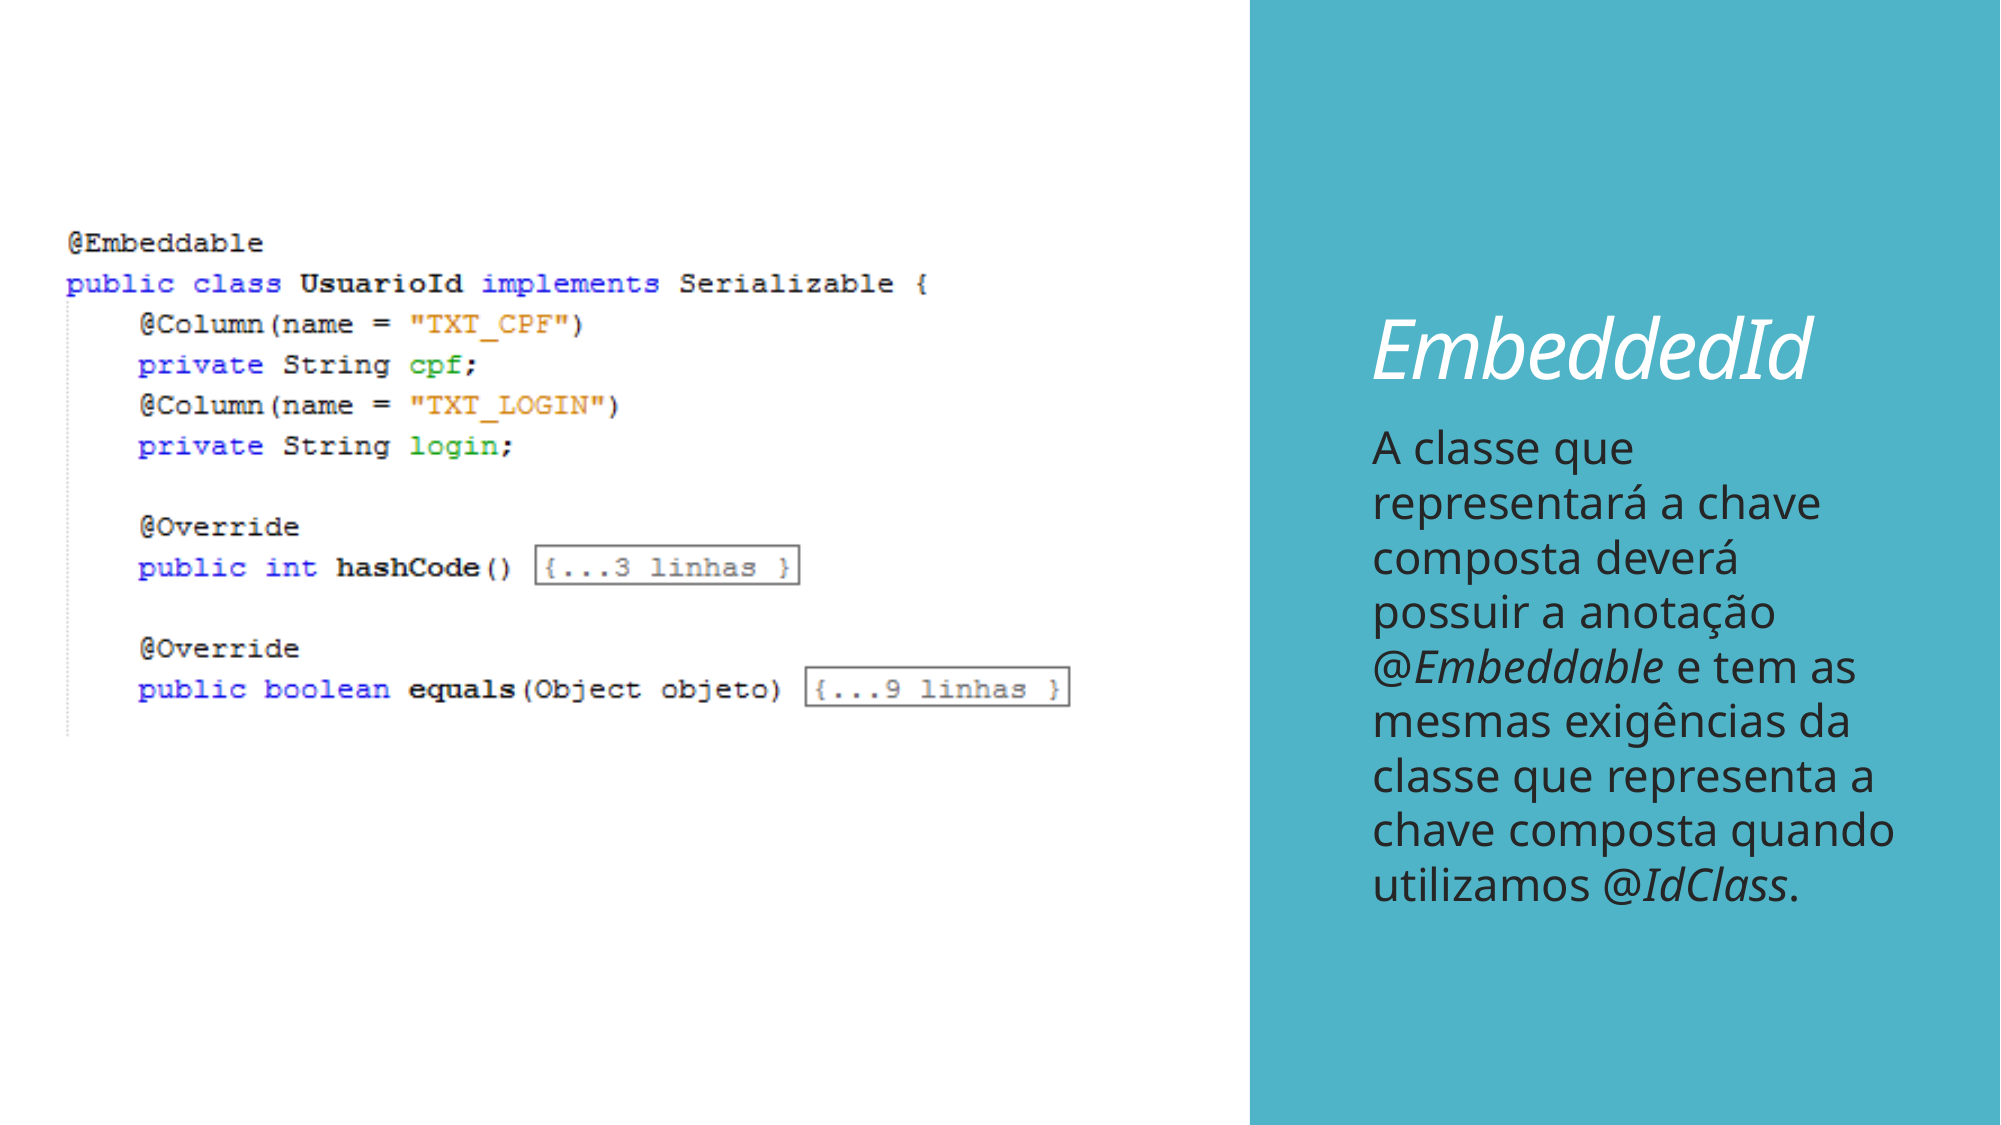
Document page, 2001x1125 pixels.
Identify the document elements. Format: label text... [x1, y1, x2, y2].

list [57, 223, 1116, 739]
title EmbeddedId [1355, 88, 1911, 404]
list A classe que representará a chave composta deverá possuir a anotação @Embeddable e tem as mesmas exigências da classe que representa a chave composta quando utilizamos @IdClass. [1357, 412, 1916, 925]
